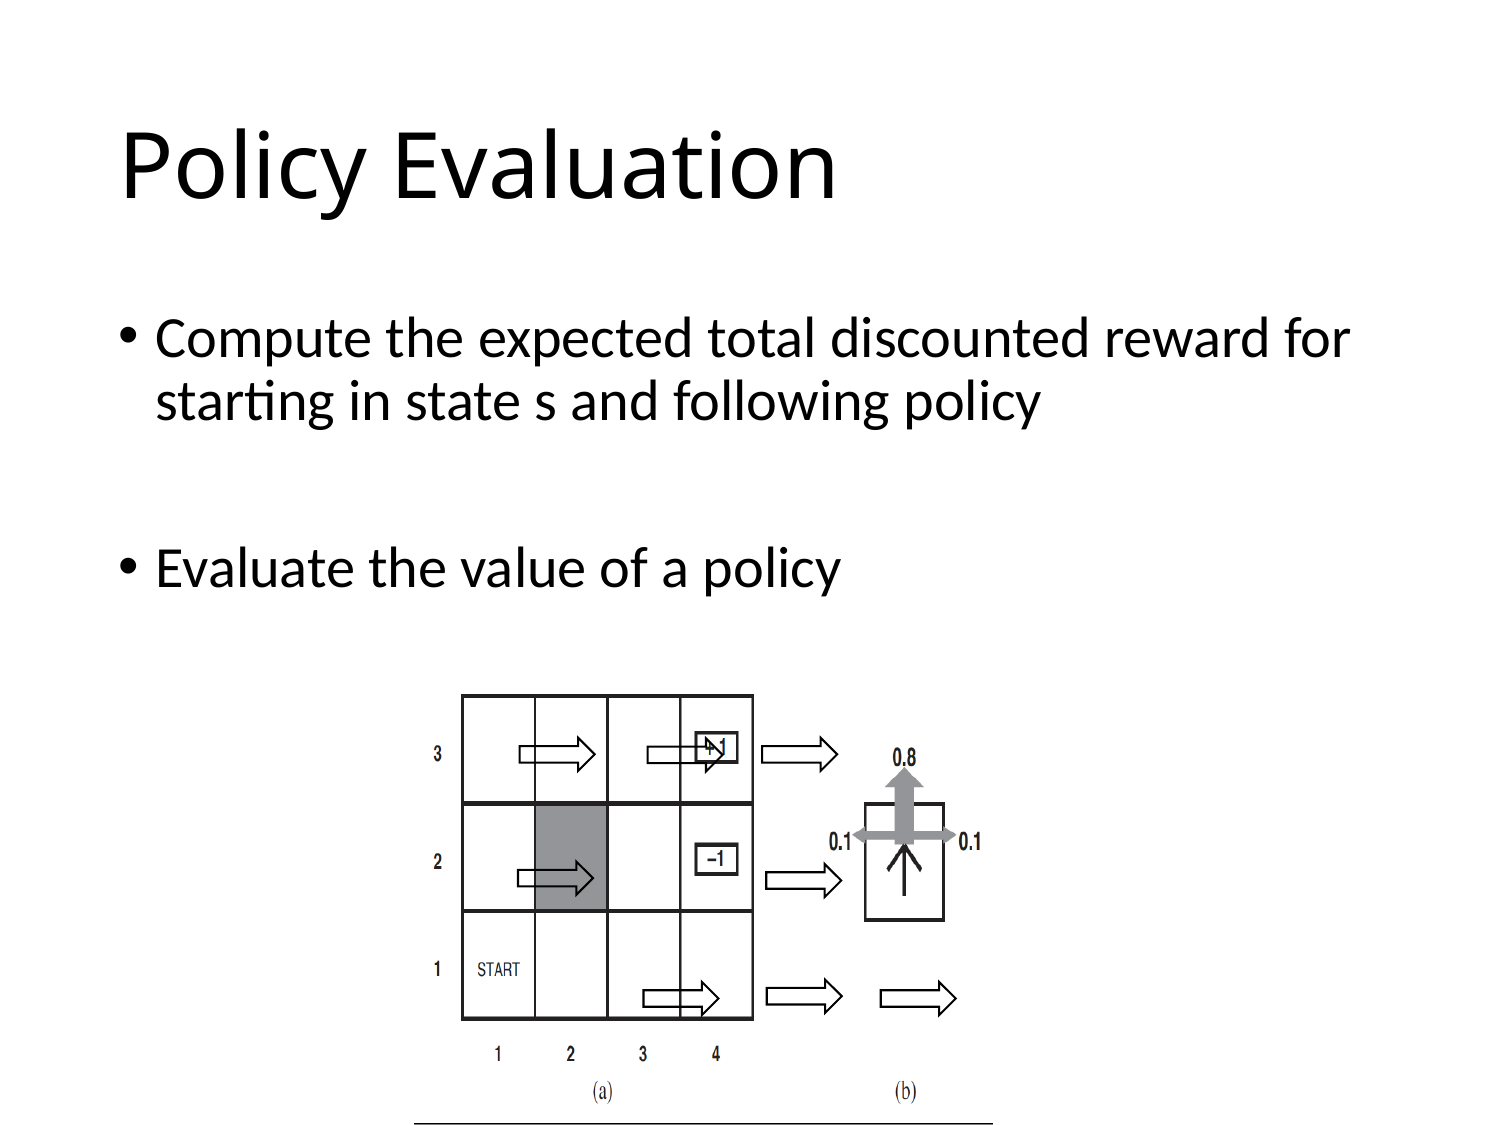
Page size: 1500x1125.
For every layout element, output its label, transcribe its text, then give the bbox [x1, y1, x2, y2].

title Policy Evaluation [103, 59, 1397, 278]
picture [414, 680, 993, 1125]
